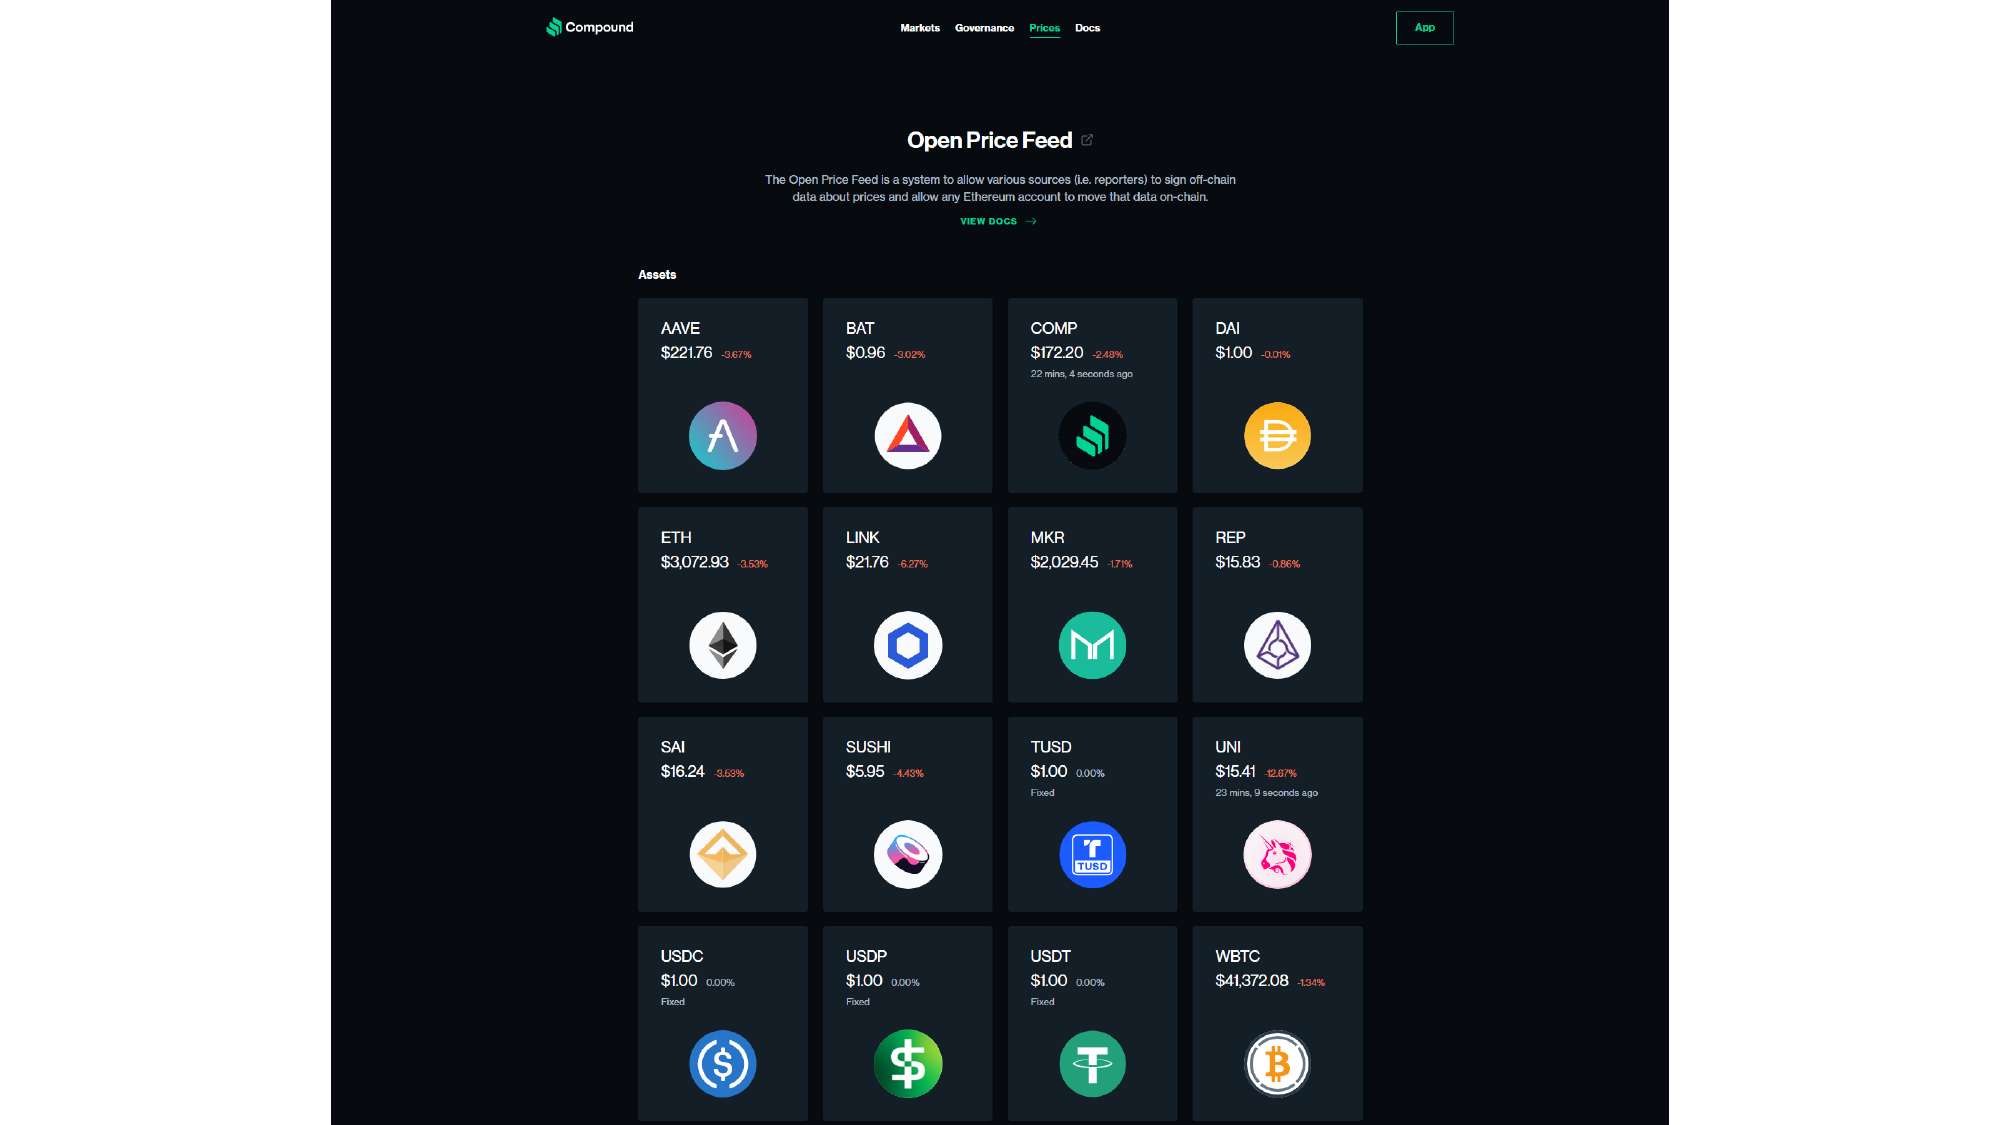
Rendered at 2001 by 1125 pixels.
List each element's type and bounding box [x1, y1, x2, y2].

picture [331, 0, 1669, 1125]
